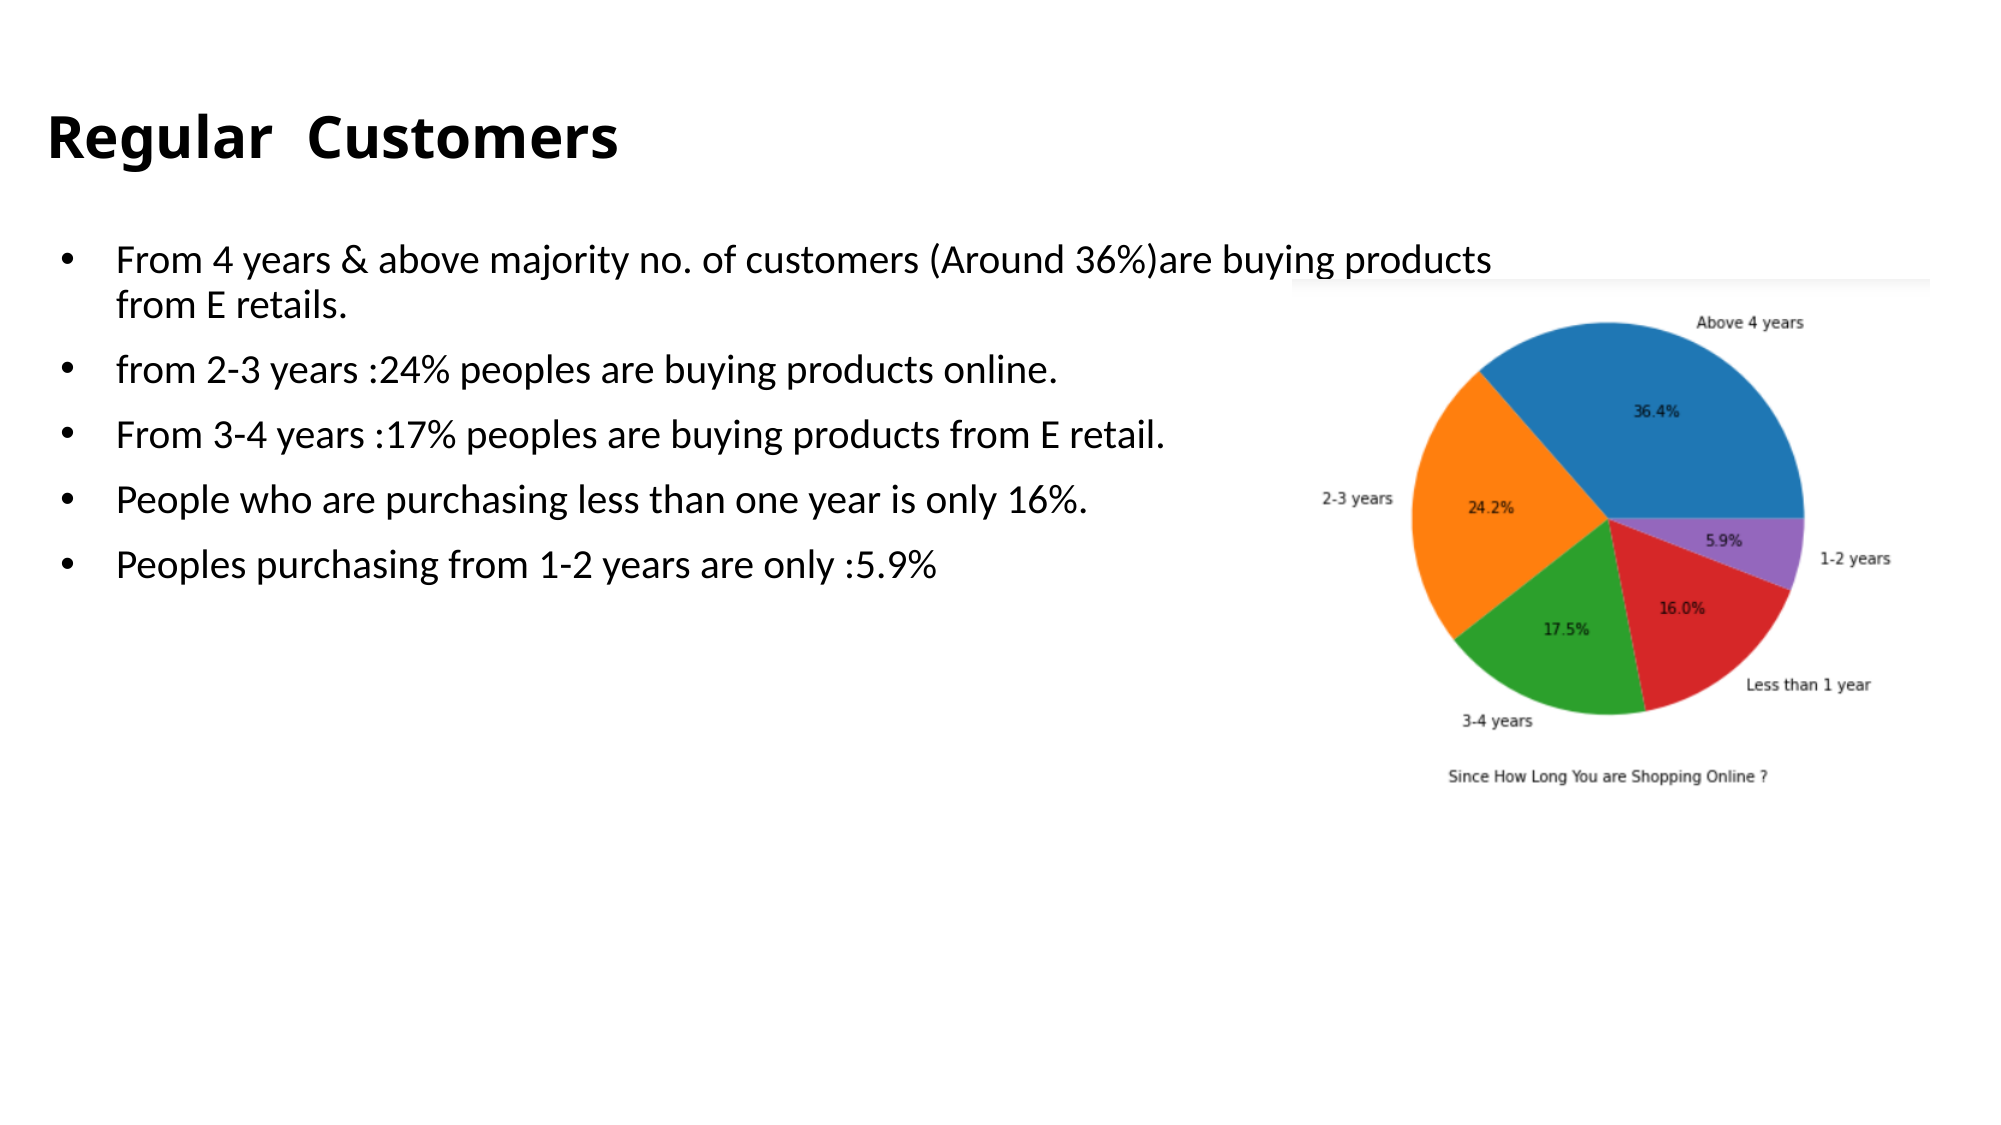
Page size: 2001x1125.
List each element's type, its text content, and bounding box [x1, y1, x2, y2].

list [1292, 279, 1930, 808]
title Regular Customers [31, 37, 1532, 193]
text_box [113, 239, 1839, 1034]
subtitle From 4 years & above majority no. of customers (Around 36%)are buying products from E retails. from 2-3 years :24% peoples are buying products online. From 3-4 years :17% peoples are buying products from E retail. People who are purchasing less than one year is only 16%. Peoples purchasing from 1-2 years are only :5.9% [45, 230, 1546, 599]
